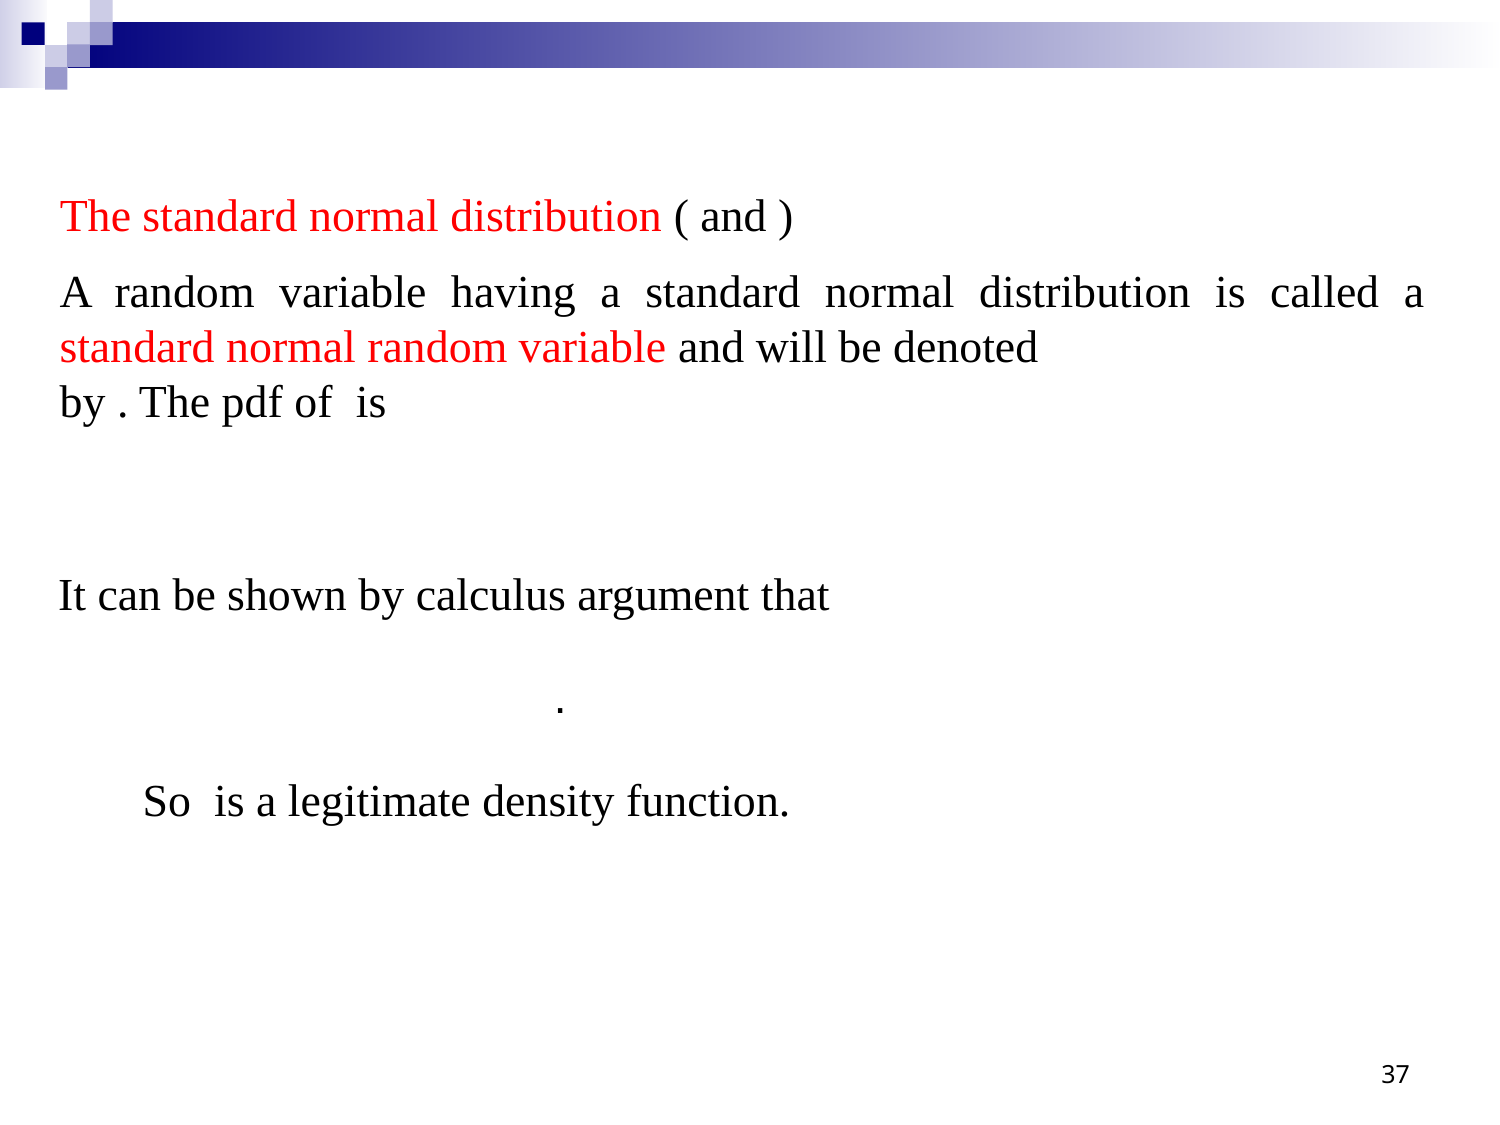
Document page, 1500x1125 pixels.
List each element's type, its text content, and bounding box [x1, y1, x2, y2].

text_box It can be shown by calculus argument that [43, 557, 1358, 628]
slide_number 37 [1074, 1024, 1426, 1101]
